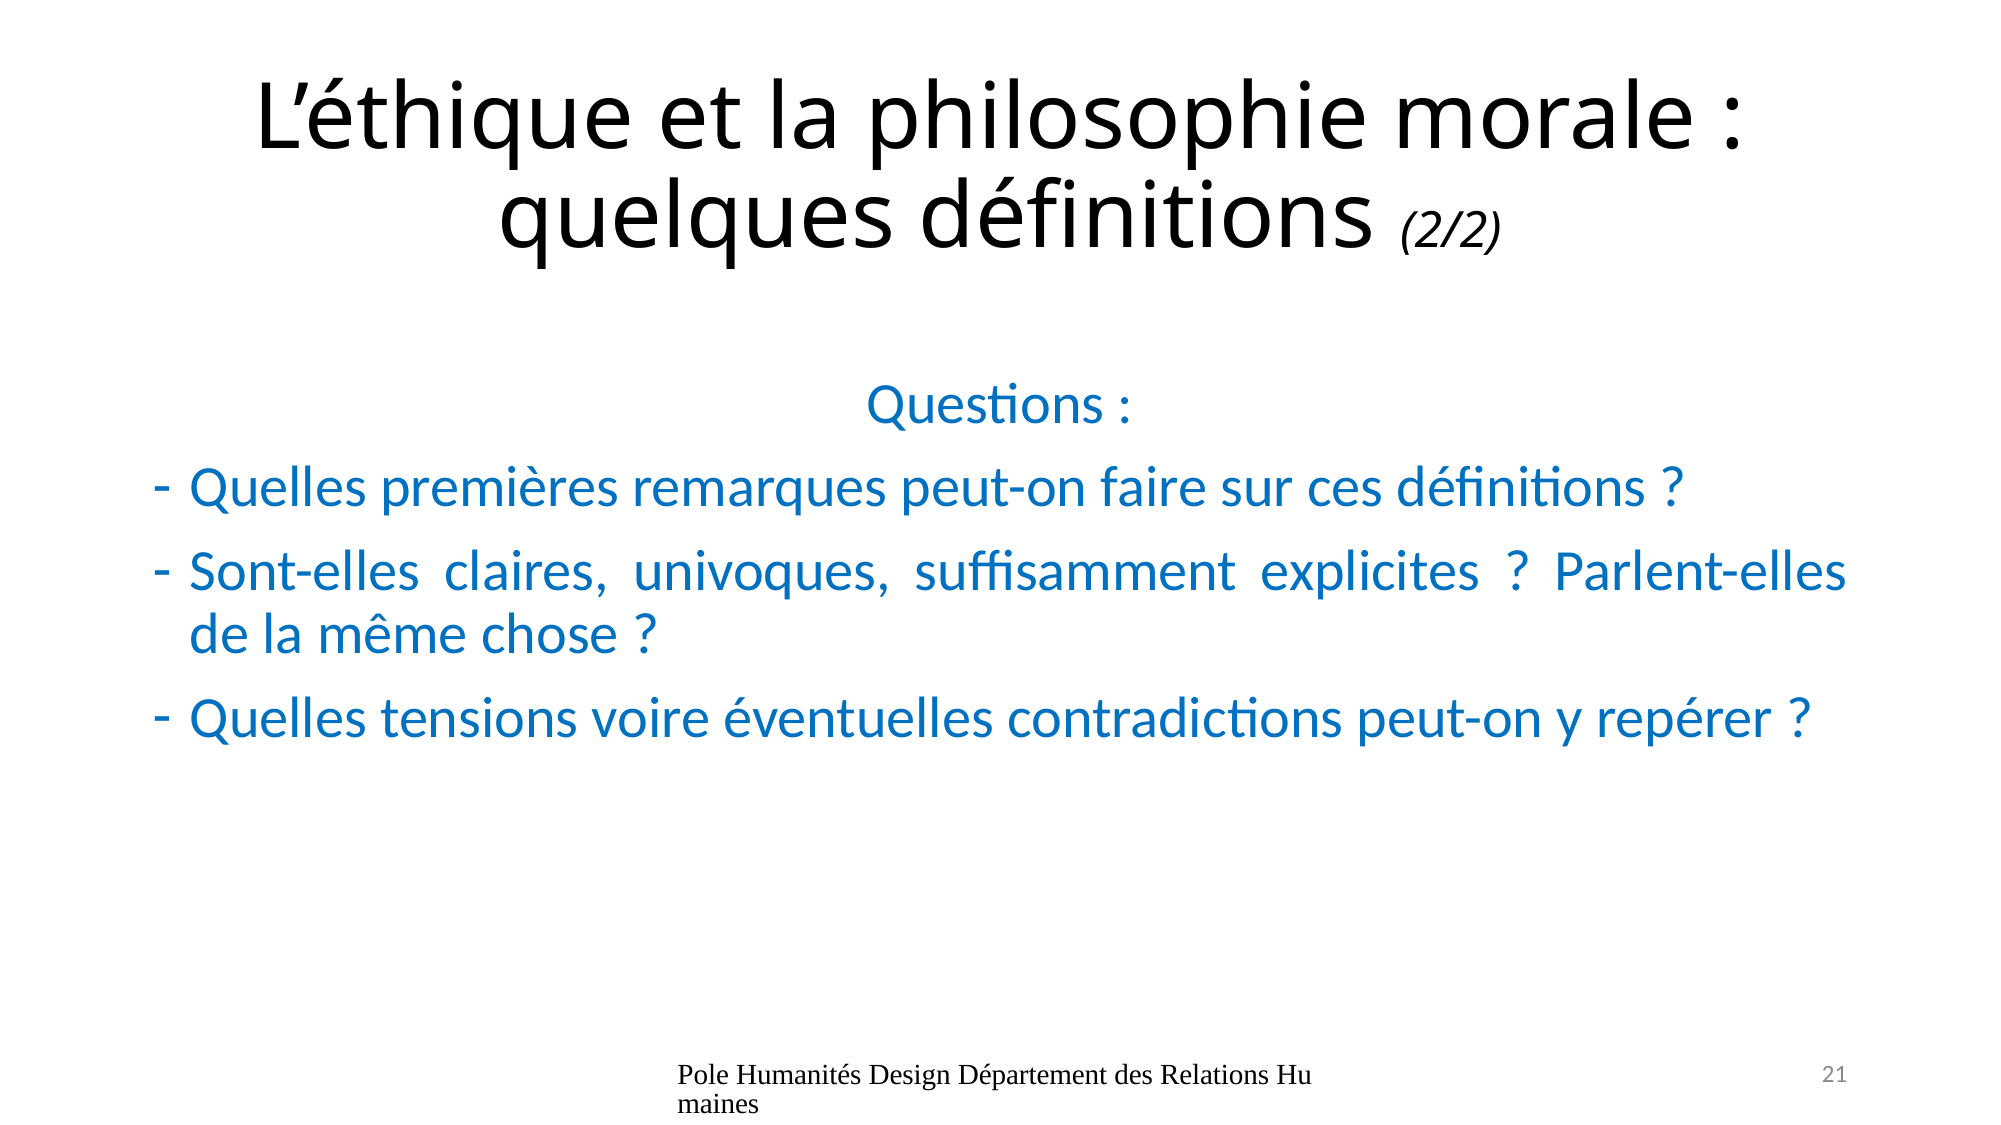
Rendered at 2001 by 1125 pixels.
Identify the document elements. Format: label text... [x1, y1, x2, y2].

title L’éthique et la philosophie morale : quelques définitions (2/2) [137, 59, 1863, 278]
footer Pole Humanités Design Département des Relations Humaines [662, 1042, 1338, 1103]
slide_number 21 [1412, 1042, 1863, 1103]
list Questions : Quelles premières remarques peut-on faire sur ces définitions ? Sont-elles claires, univoques, suffisamment explicites ? Parlent-elles de la même chose ? Quelles tensions voire éventuelles contradictions peut-on y repérer ? [137, 365, 1863, 760]
